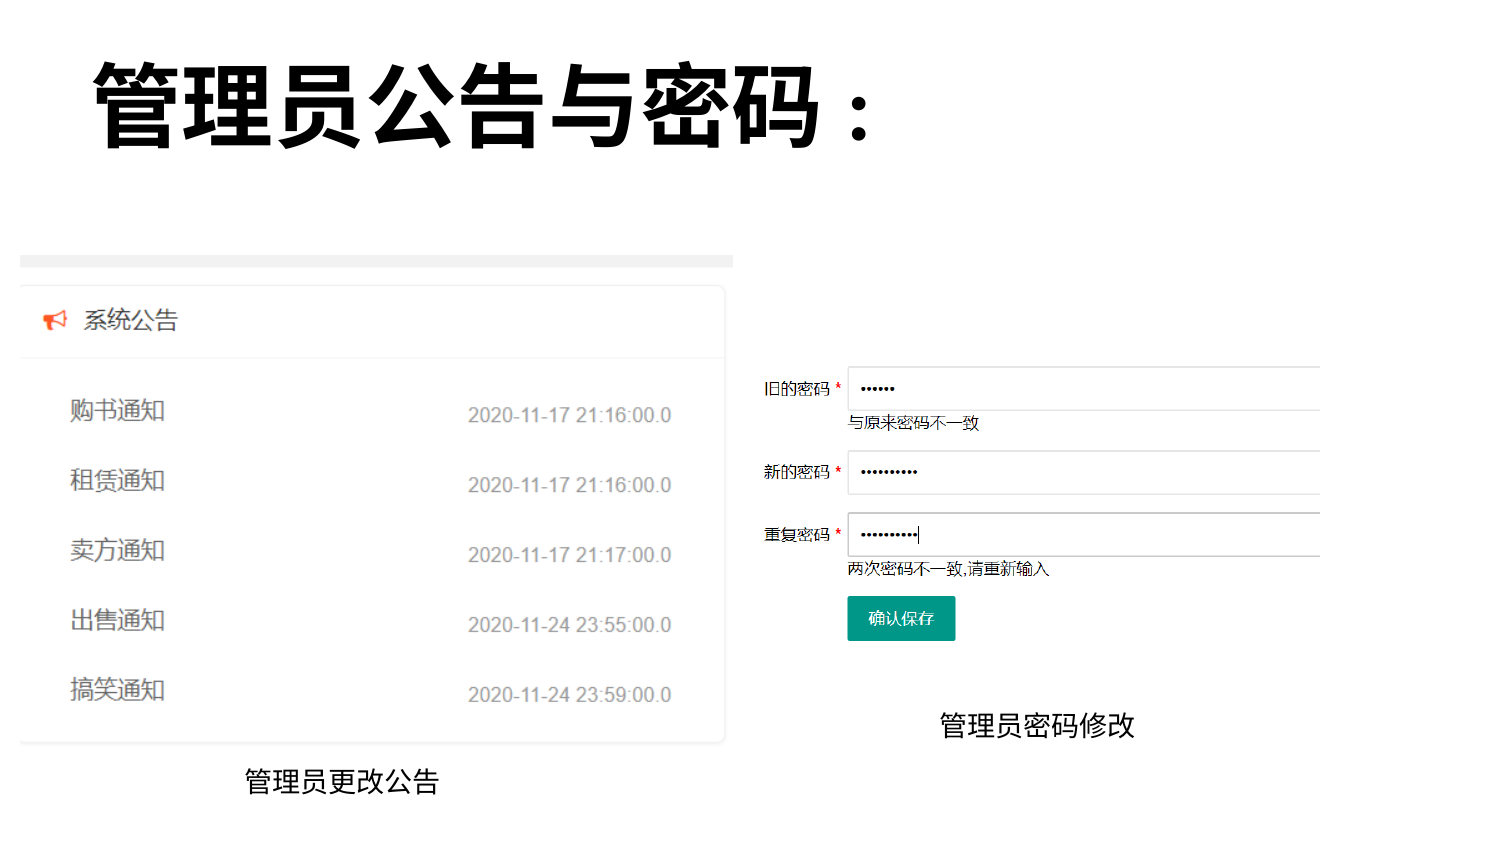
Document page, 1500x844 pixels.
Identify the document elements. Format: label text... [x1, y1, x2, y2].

text_box 管理员密码修改 [924, 701, 1151, 750]
title 管理员公告与密码: [75, 33, 1425, 175]
text_box 管理员更改公告 [229, 757, 456, 806]
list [20, 255, 733, 747]
picture [733, 355, 1320, 657]
